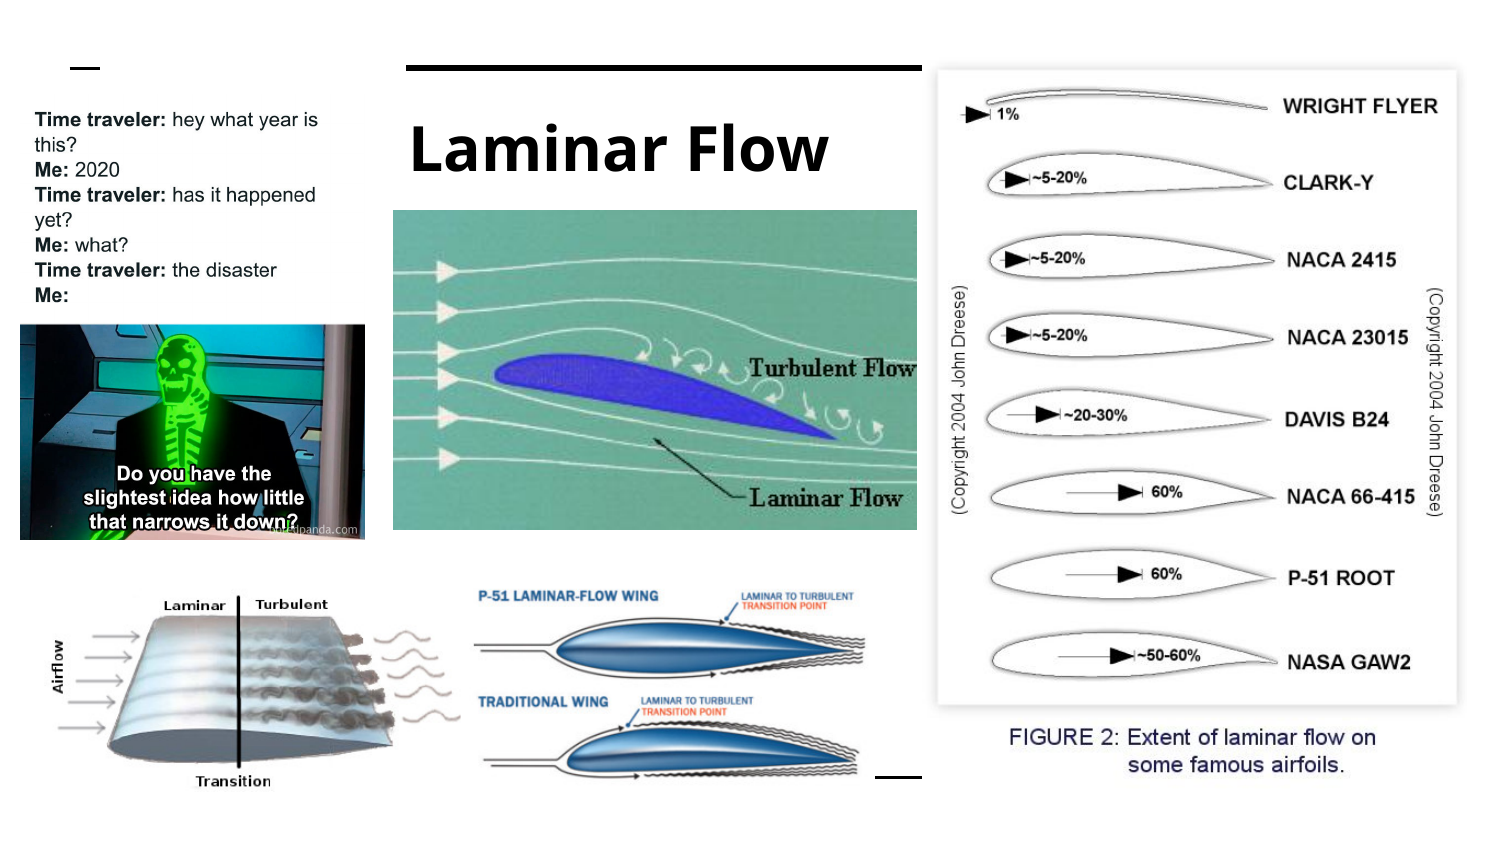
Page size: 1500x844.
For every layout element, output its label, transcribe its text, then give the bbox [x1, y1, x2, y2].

picture [922, 52, 1468, 792]
picture [20, 94, 365, 541]
picture [20, 386, 25, 394]
picture [43, 580, 875, 792]
title Laminar Flow [393, 94, 917, 199]
picture [393, 209, 917, 530]
